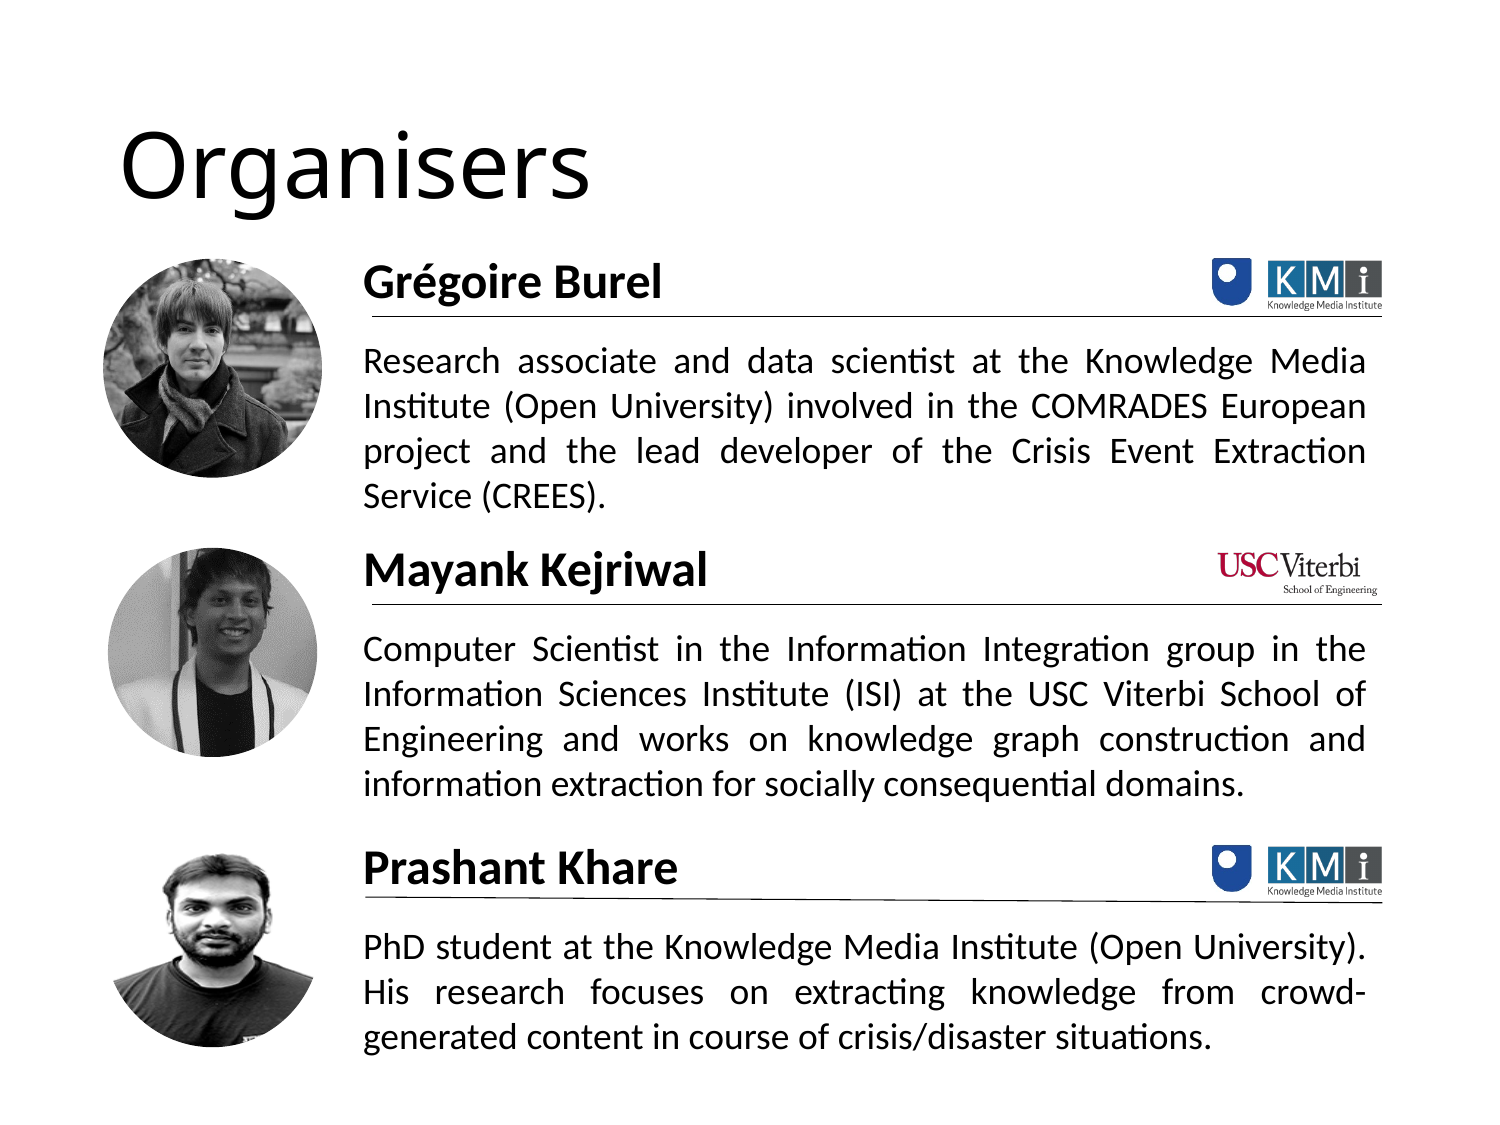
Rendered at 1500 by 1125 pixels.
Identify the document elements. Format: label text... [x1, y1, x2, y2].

text_box Grégoire Burel Research associate and data scientist at the Knowledge Media Institute (Open University) involved in the COMRADES European project and the lead developer of the Crisis Event Extraction Service (CREES). [348, 241, 1383, 524]
picture [1265, 844, 1383, 897]
picture [1210, 844, 1253, 892]
picture [1198, 539, 1397, 609]
picture [107, 547, 318, 758]
picture [1265, 258, 1383, 311]
text_box Mayank Kejriwal Computer Scientist in the Information Integration group in the Information Sciences Institute (ISI) at the USC Viterbi School of Engineering and works on knowledge graph construction and information extraction for socially consequential domains. [348, 529, 1383, 812]
picture [103, 258, 323, 478]
picture [1210, 258, 1253, 306]
picture [104, 827, 321, 1048]
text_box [365, 897, 1383, 903]
text_box Prashant Khare PhD student at the Knowledge Media Institute (Open University). His research focuses on extracting knowledge from crowd-generated content in course of crisis/disaster situations. [348, 827, 1383, 1065]
title Organisers [103, 59, 1397, 278]
